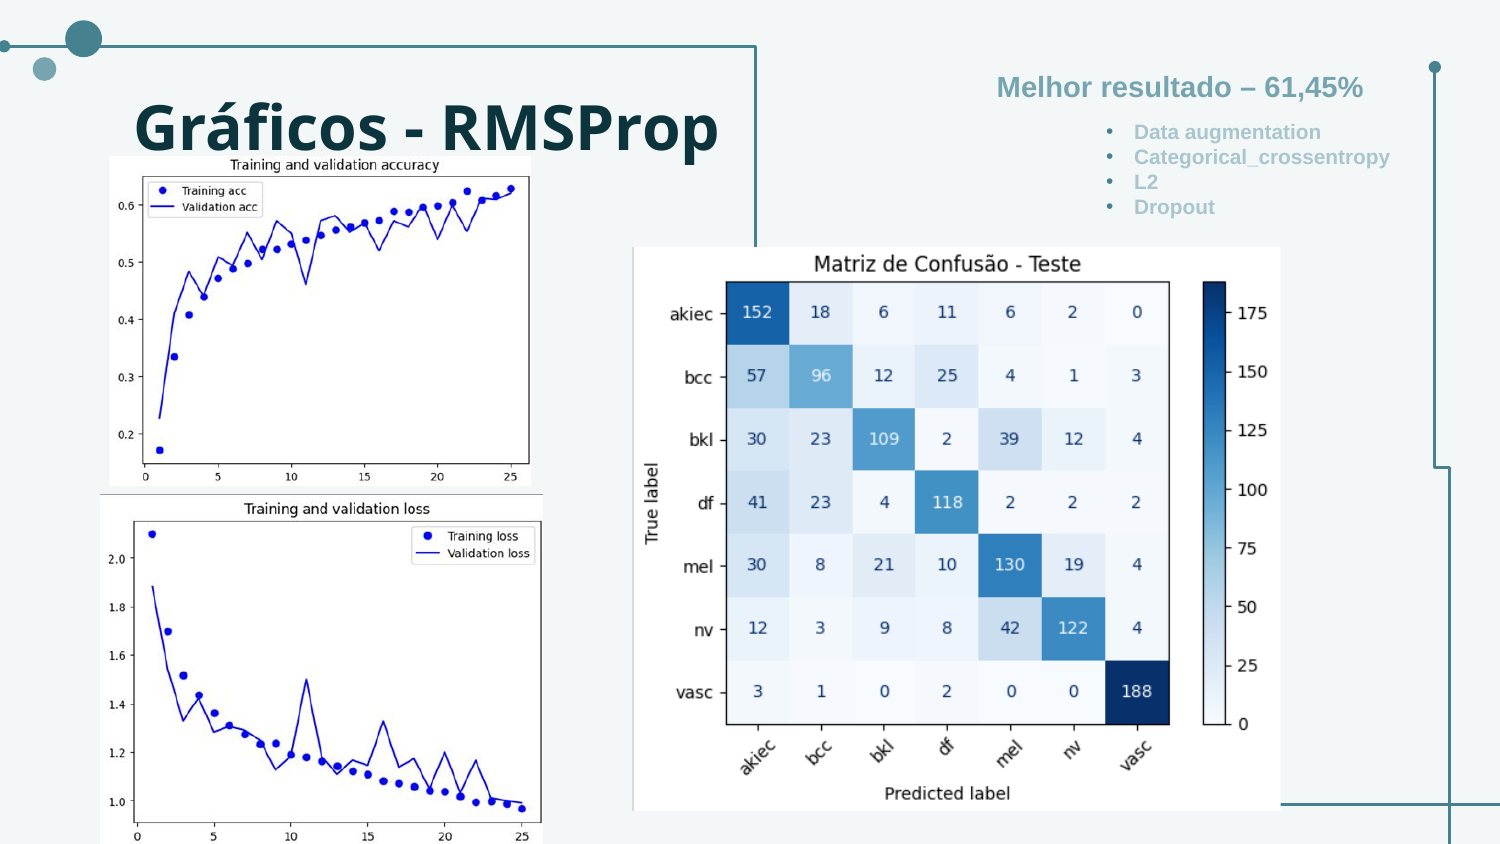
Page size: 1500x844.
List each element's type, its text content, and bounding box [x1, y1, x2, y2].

text_box Data augmentation Categorical_crossentropy L2 Dropout [1090, 111, 1500, 252]
title Gráficos - RMSProp [118, 72, 1090, 167]
picture [99, 494, 544, 844]
text_box Melhor resultado – 61,45% [981, 60, 1457, 111]
picture [109, 156, 532, 486]
picture [632, 247, 1281, 811]
